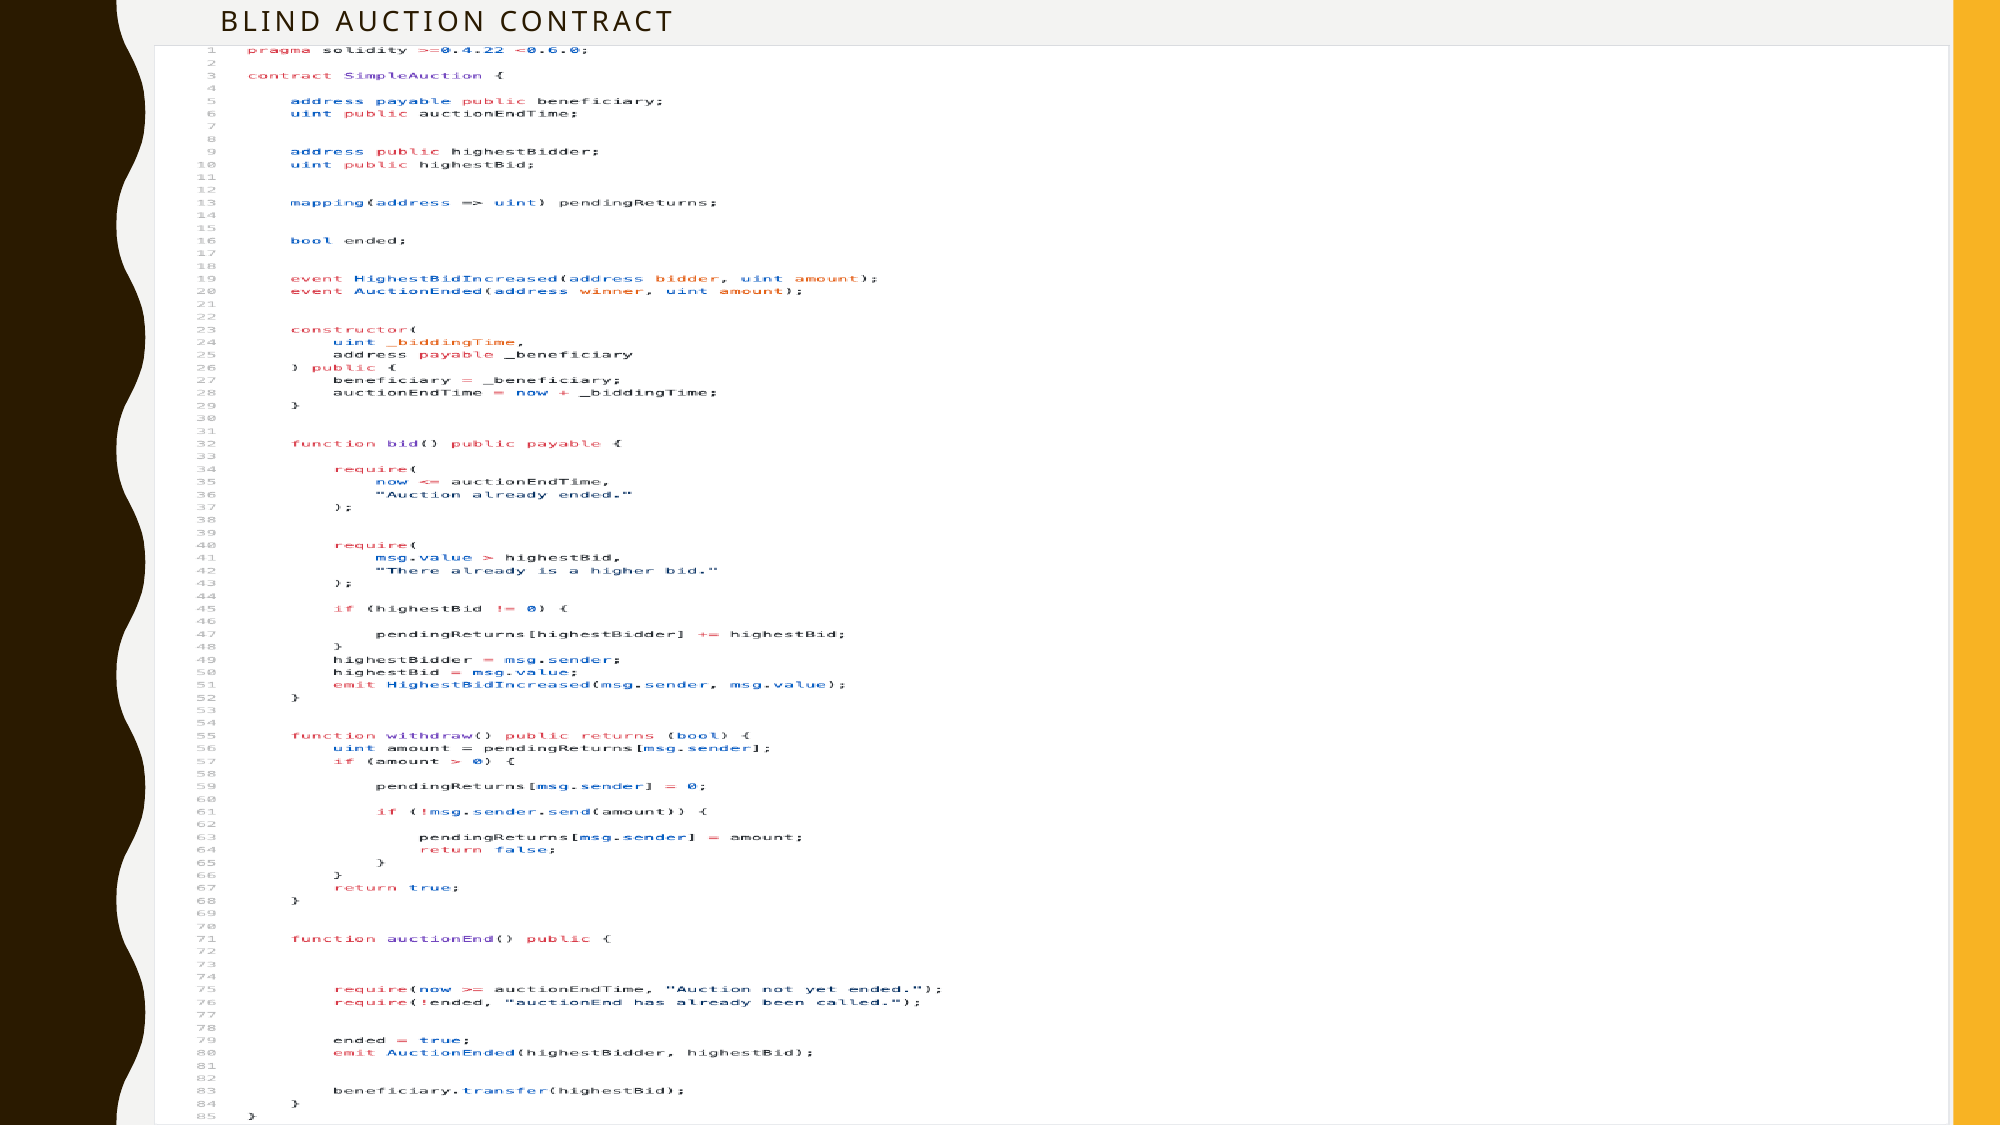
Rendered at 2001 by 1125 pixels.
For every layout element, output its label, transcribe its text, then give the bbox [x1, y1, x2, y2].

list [154, 45, 1950, 1125]
title Blind auction Contract [205, 0, 1875, 45]
